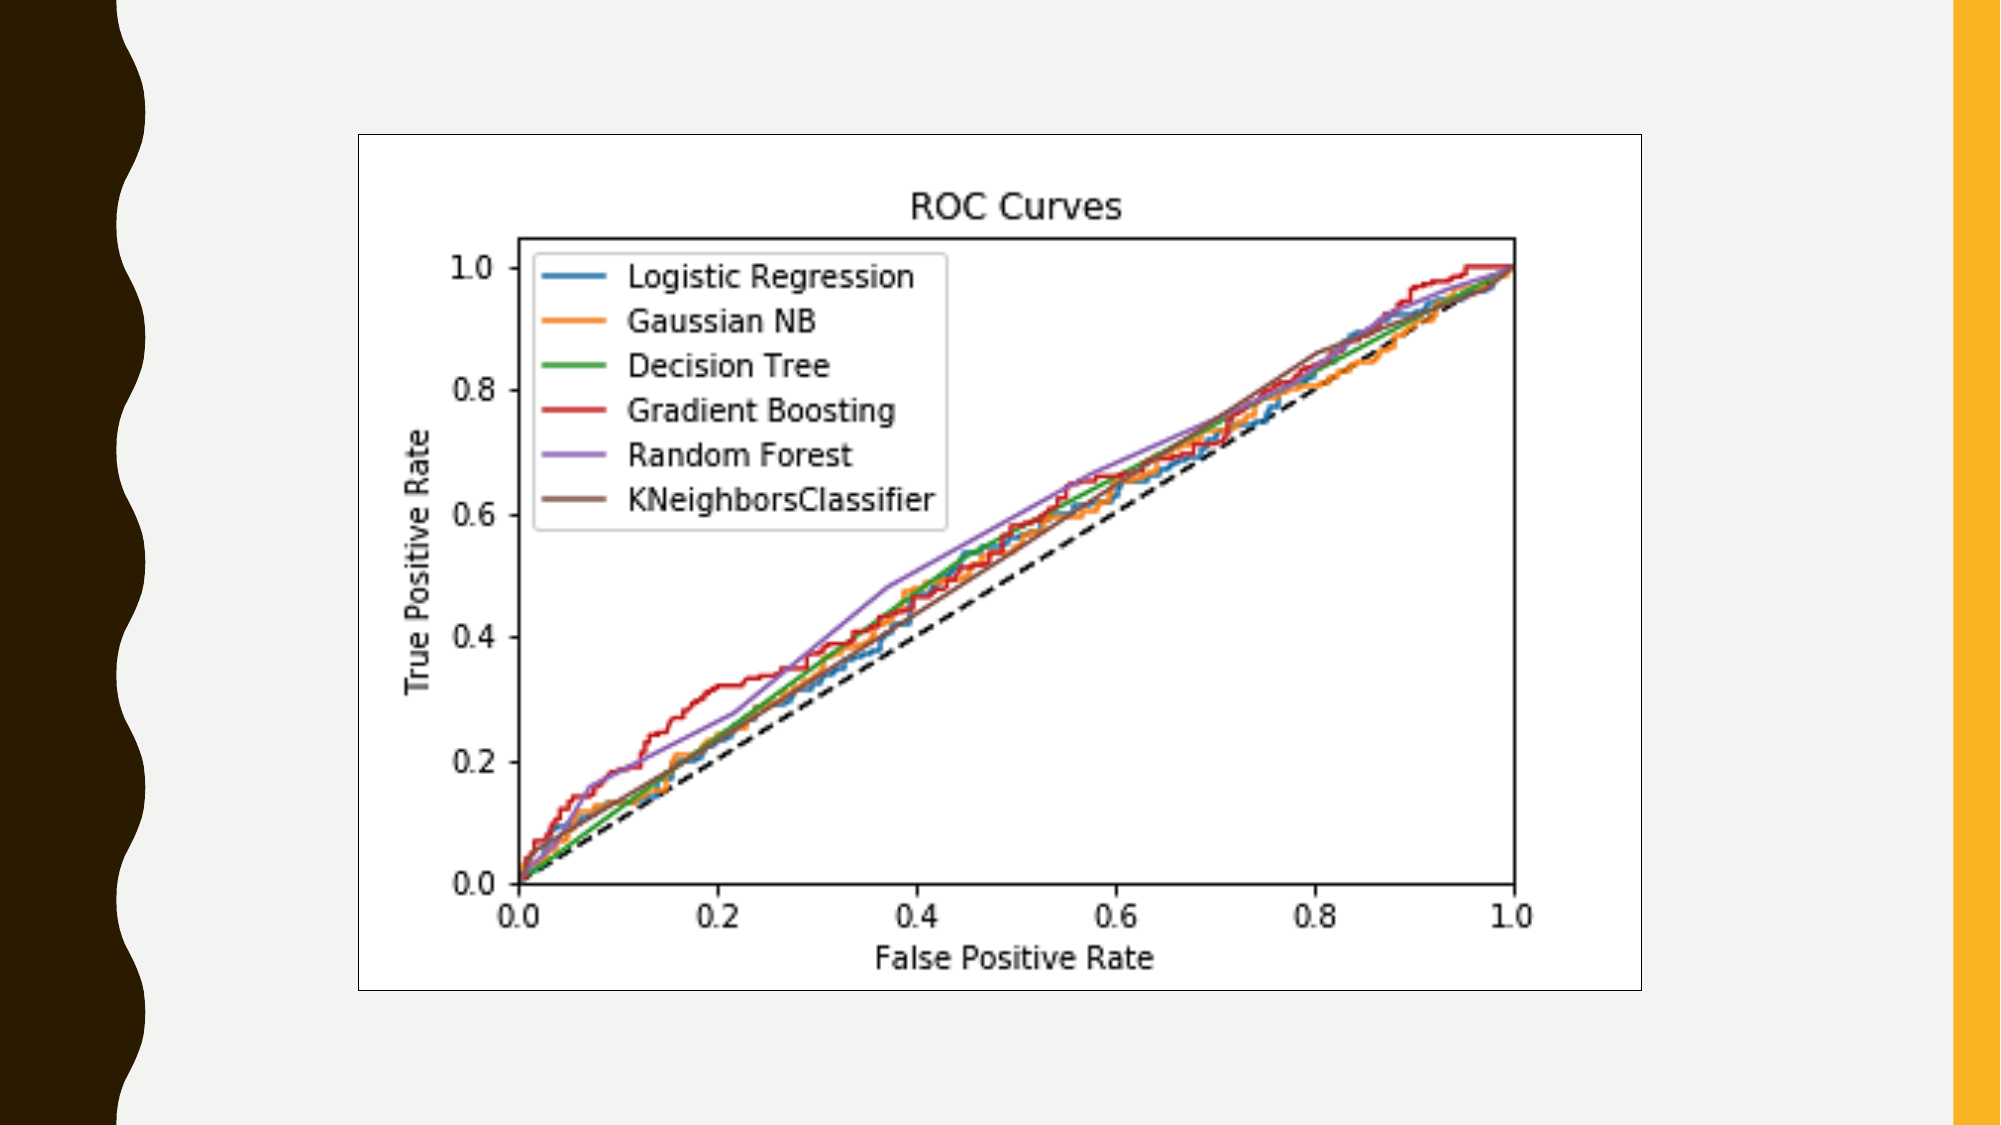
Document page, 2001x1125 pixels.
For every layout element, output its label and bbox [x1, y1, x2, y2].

picture [358, 134, 1642, 991]
